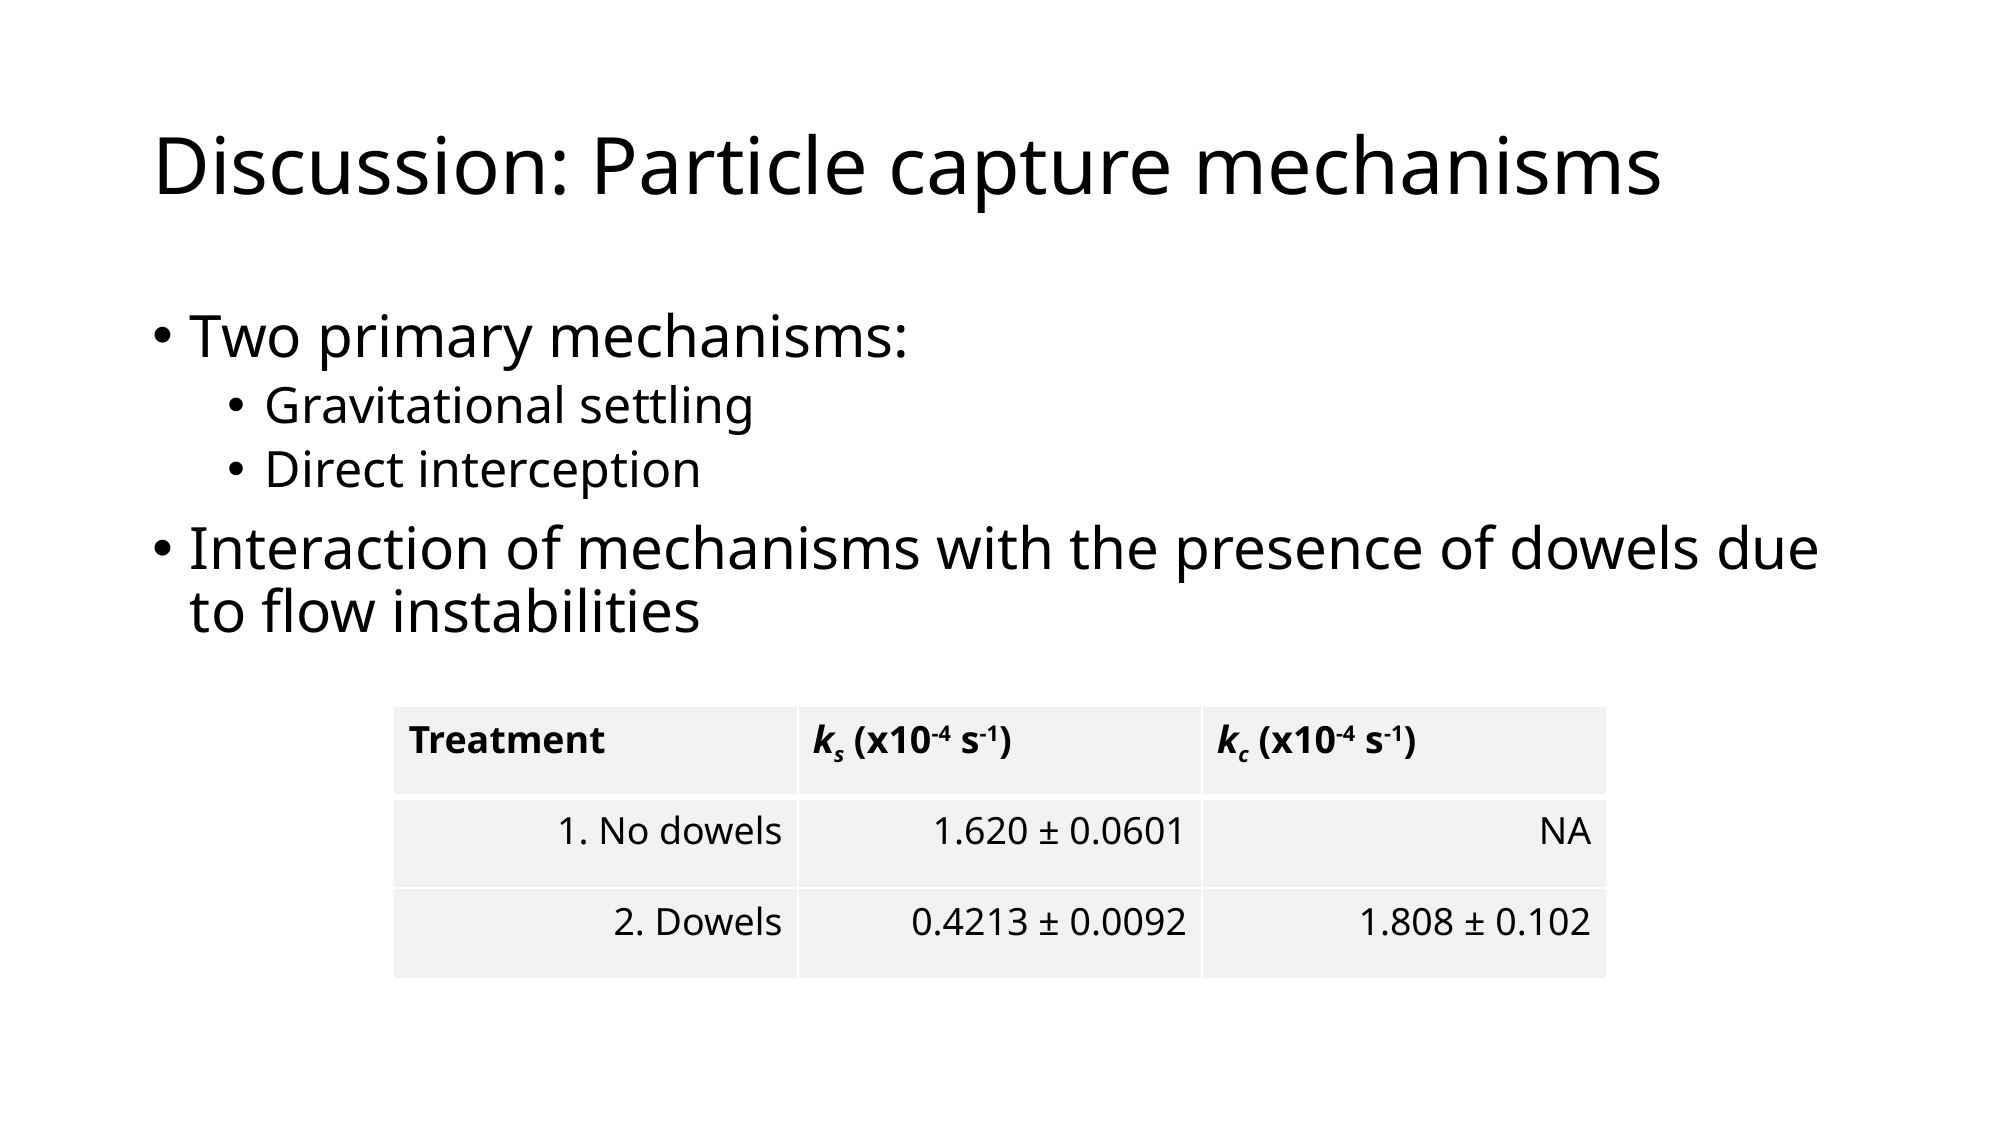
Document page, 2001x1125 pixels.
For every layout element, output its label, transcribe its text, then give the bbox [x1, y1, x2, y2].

table_cell 1.620 ± 0.0601 [799, 800, 1201, 887]
list Two primary mechanisms: Gravitational settling Direct interception Interaction of mechanisms with the presence of dowels due to flow instabilities [137, 299, 1863, 1014]
table_cell NA [1203, 800, 1606, 887]
table_cell 2. Dowels [394, 889, 797, 978]
table_cell 1.808 ± 0.102 [1203, 889, 1606, 978]
table_cell 1. No dowels [394, 800, 797, 887]
table_header Treatment [394, 707, 797, 794]
table_header ks (x10-4 s-1) [799, 707, 1201, 794]
table_cell 0.4213 ± 0.0092 [799, 889, 1201, 978]
table_header kc (x10-4 s-1) [1203, 707, 1606, 794]
title Discussion: Particle capture mechanisms [137, 59, 1863, 278]
